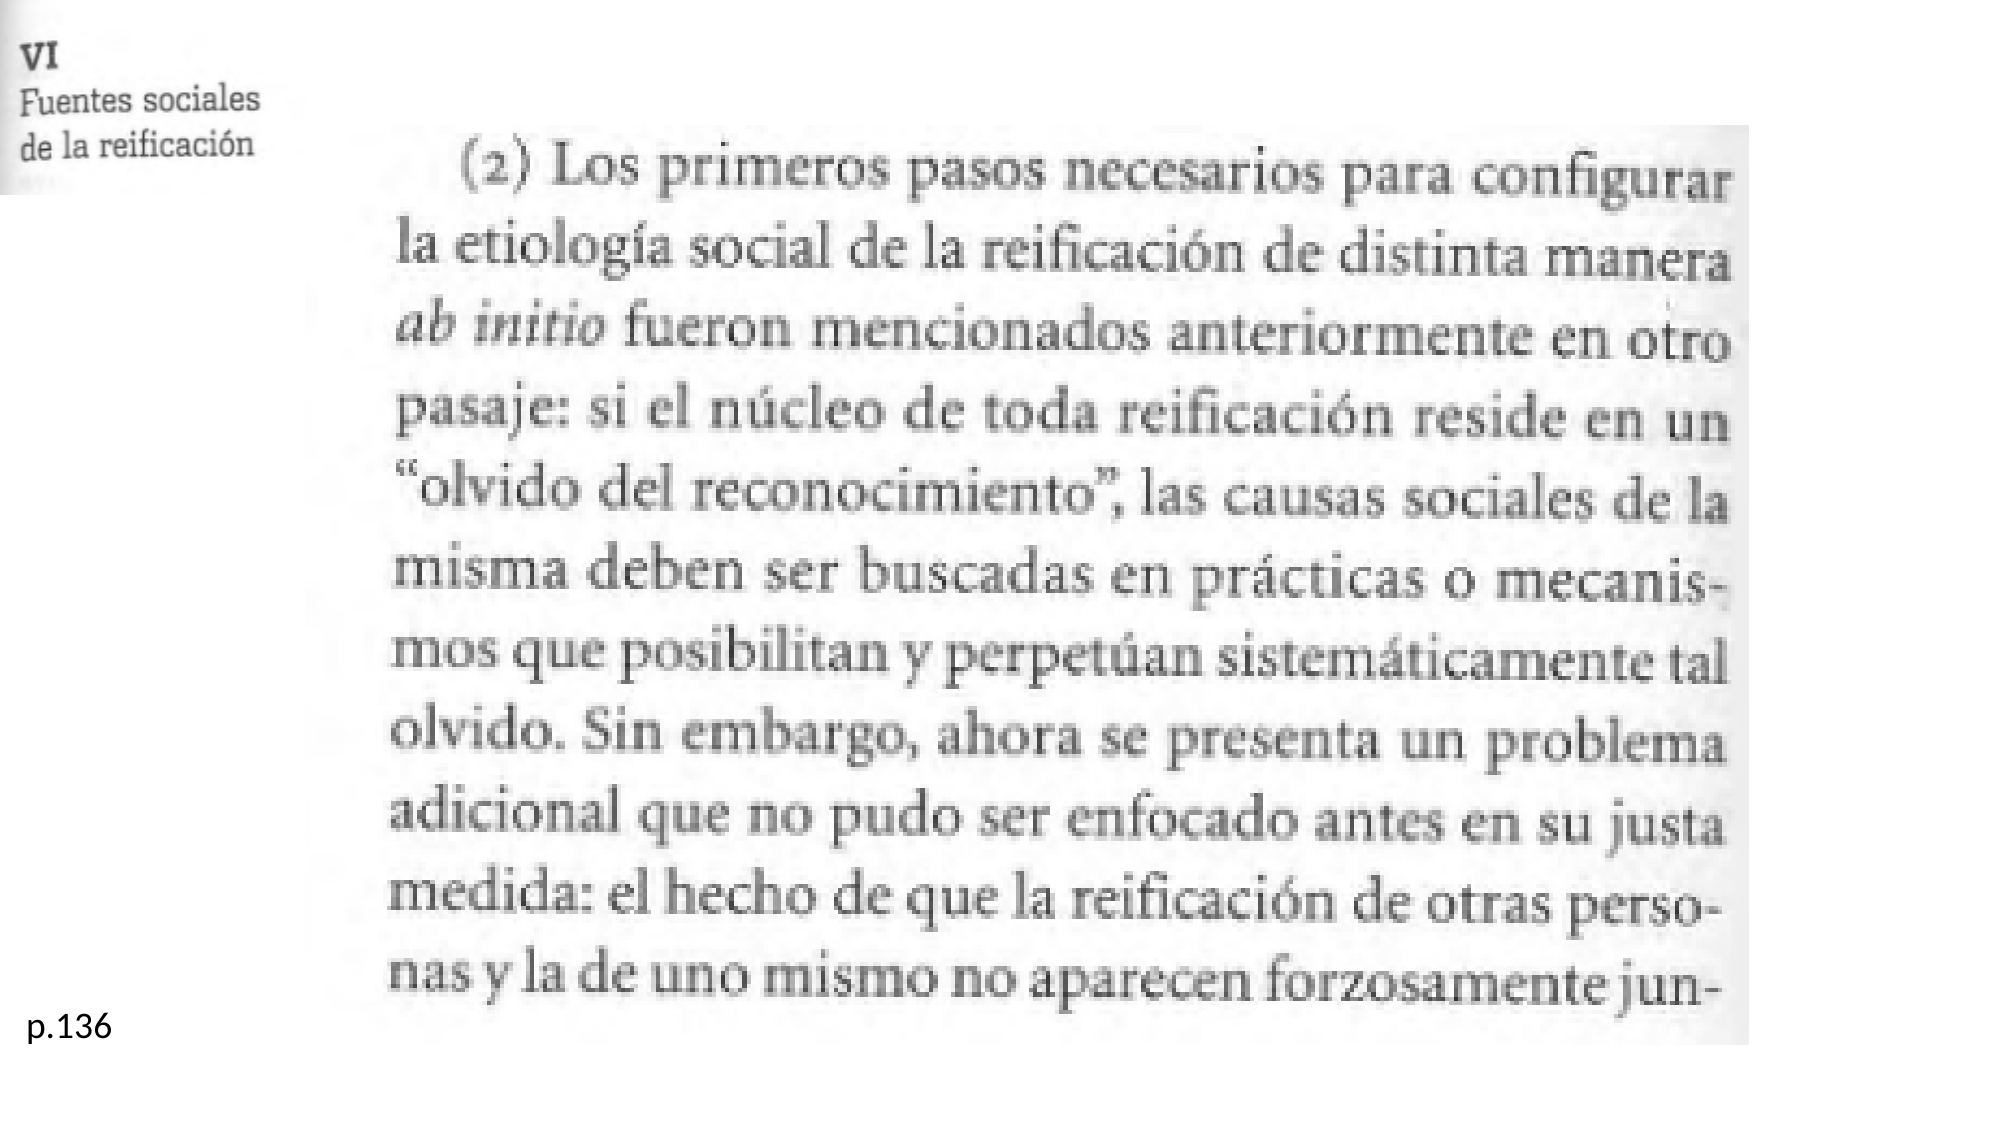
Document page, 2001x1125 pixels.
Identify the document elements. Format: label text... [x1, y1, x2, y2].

text_box p.136 [11, 993, 179, 1054]
picture [0, 0, 1749, 1045]
